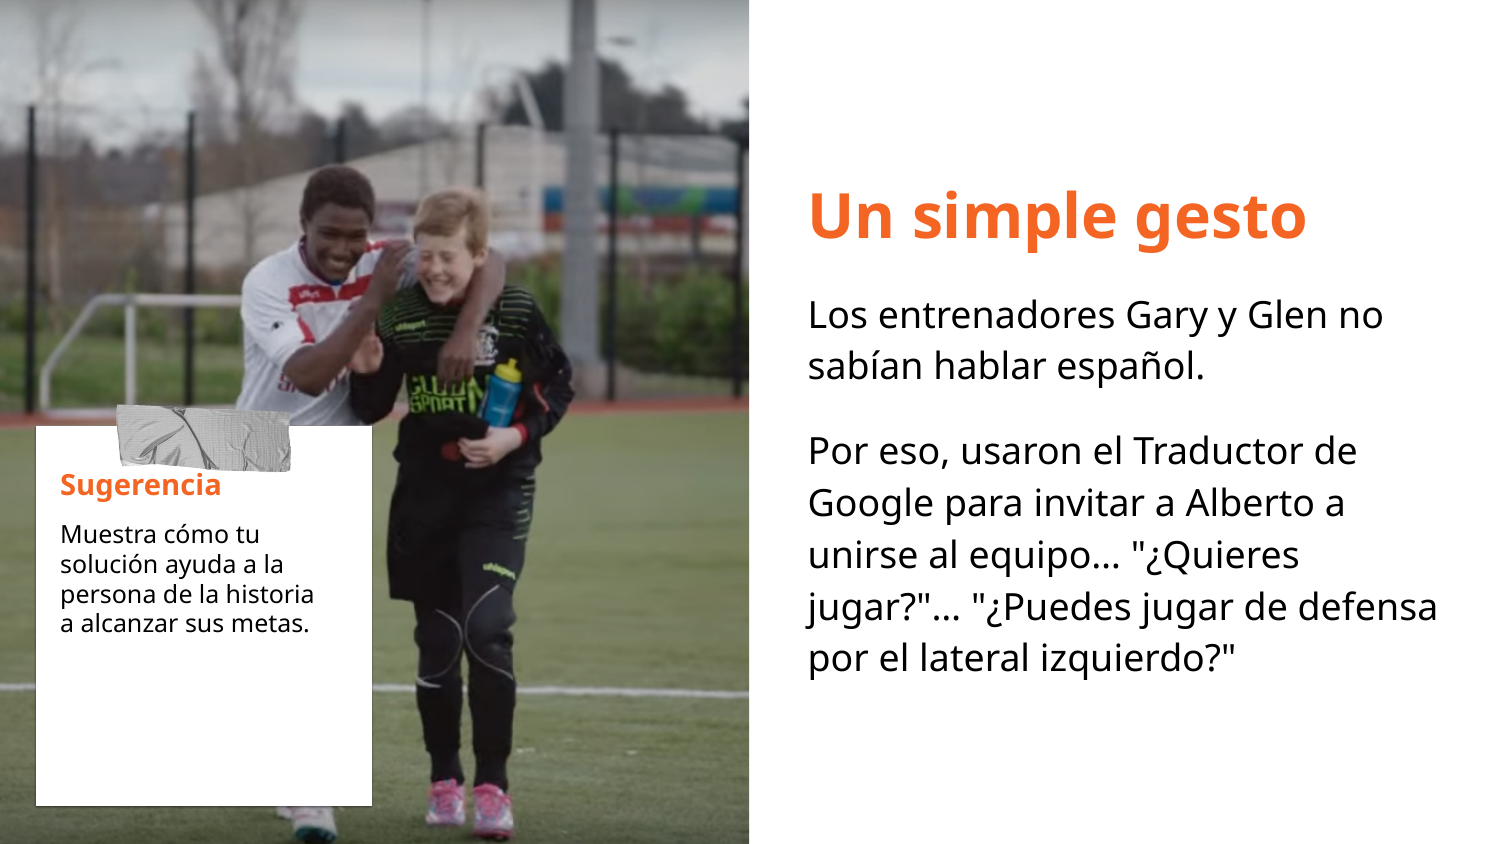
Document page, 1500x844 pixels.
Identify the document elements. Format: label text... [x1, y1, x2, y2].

list Un simple gesto Los entrenadores Gary y Glen no sabían hablar español. Por eso, usaron el Traductor de Google para invitar a Alberto a unirse al equipo… "¿Quieres jugar?"… "¿Puedes jugar de defensa por el lateral izquierdo?" [792, 160, 1455, 683]
picture [0, 0, 750, 844]
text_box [21, 403, 386, 821]
